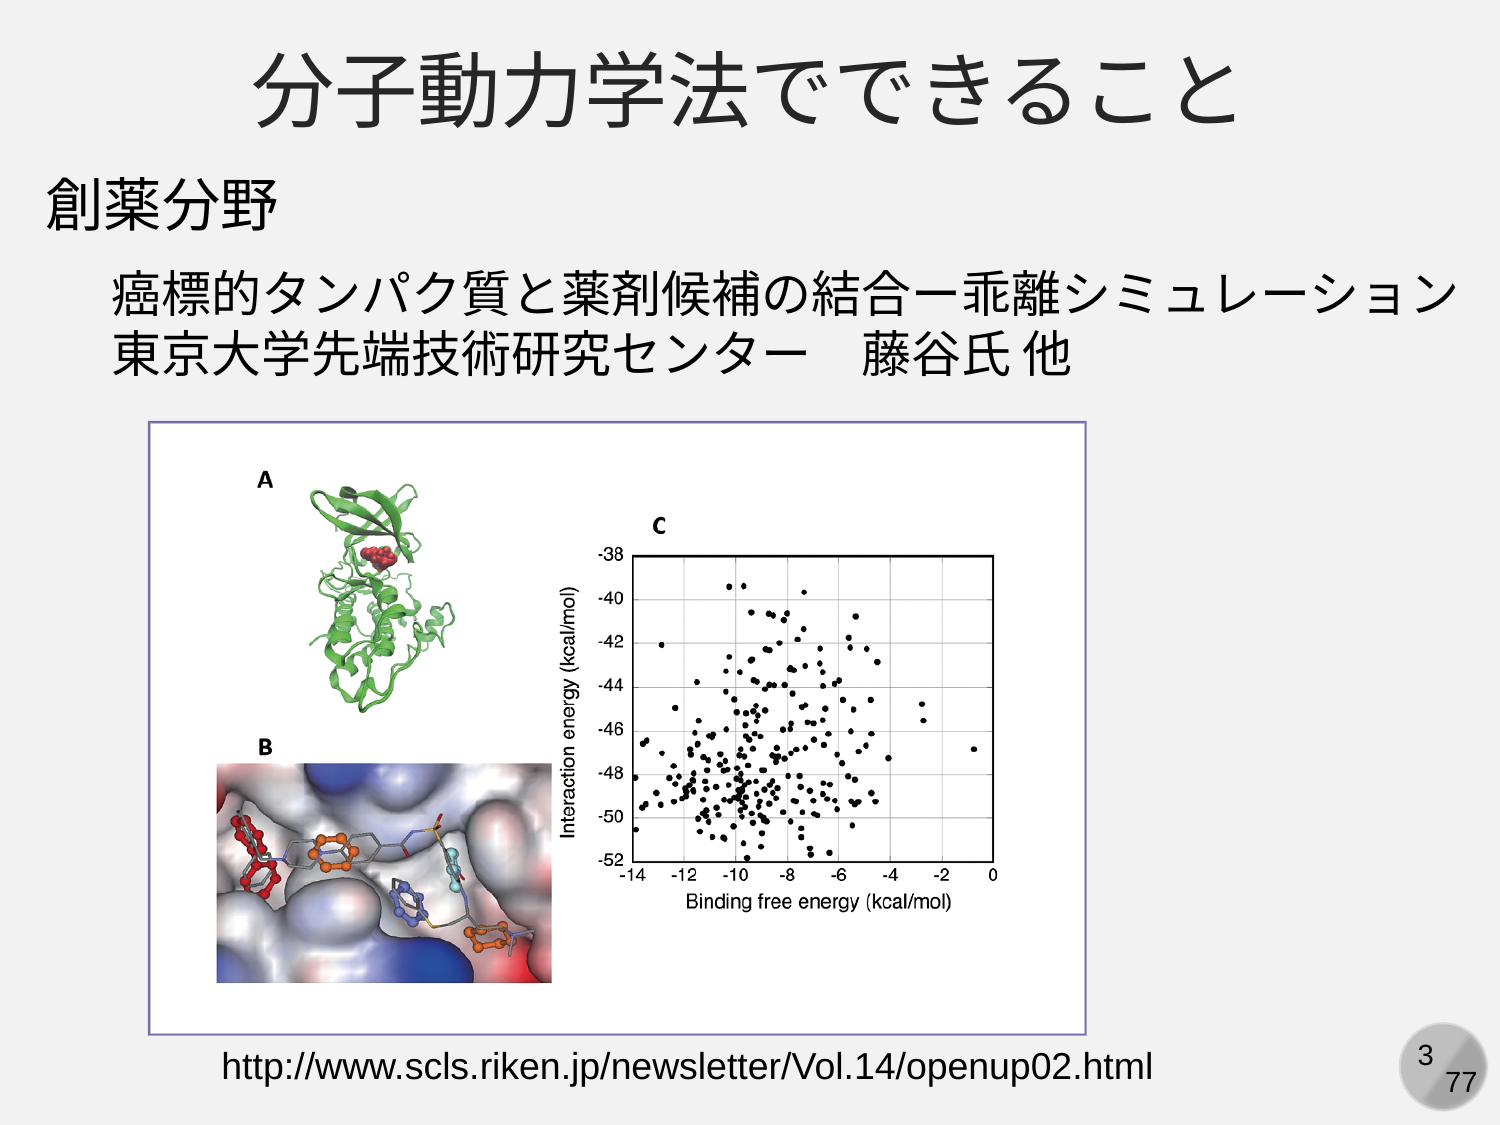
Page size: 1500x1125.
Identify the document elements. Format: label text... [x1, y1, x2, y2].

picture [147, 420, 1087, 1036]
text_box 創薬分野 [31, 160, 294, 246]
list 分子動力学法でできること [0, 31, 1500, 155]
text_box 癌標的タンパク質と薬剤候補の結合ー乖離シミュレーション 東京大学先端技術研究センター 藤谷氏 他 [96, 255, 1475, 390]
text_box http://www.scls.riken.jp/newsletter/Vol.14/openup02.html [206, 1034, 1173, 1095]
